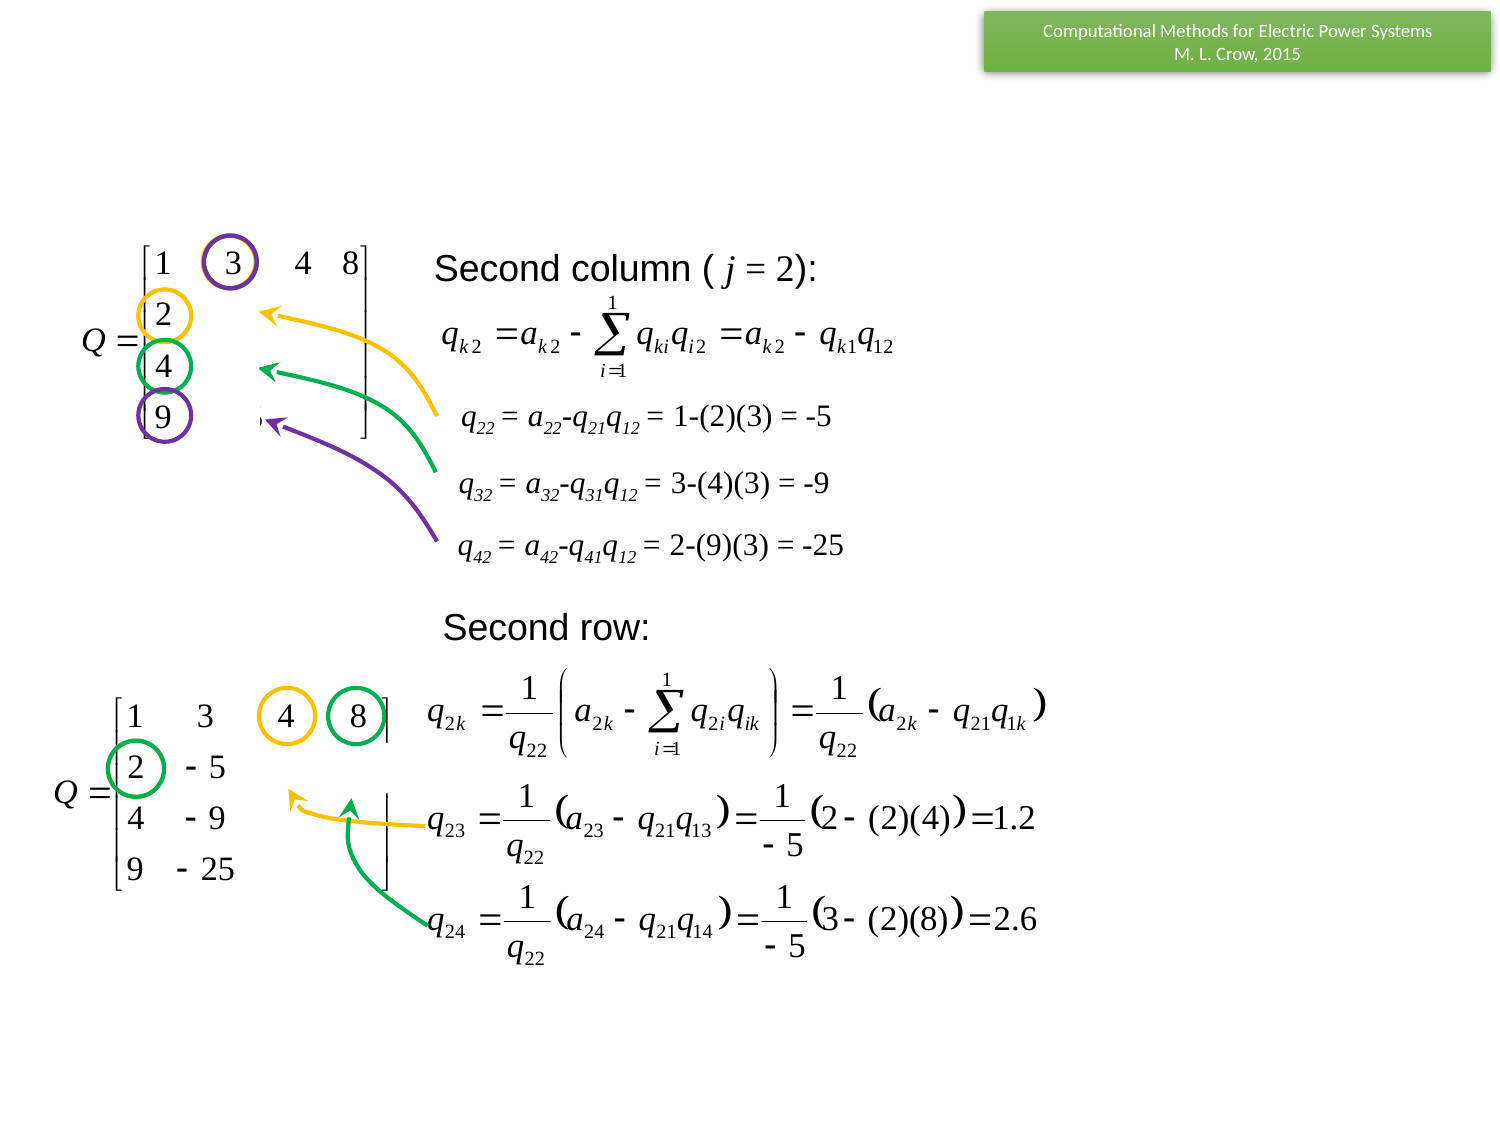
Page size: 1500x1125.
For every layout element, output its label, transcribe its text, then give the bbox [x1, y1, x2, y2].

text_box [339, 686, 373, 692]
text_box q32 = a32-q31q12 = 3-(4)(3) = -9 [443, 454, 845, 512]
text_box [386, 882, 421, 923]
text_box [379, 403, 437, 473]
text_box Second column ( j = 2): [419, 236, 854, 297]
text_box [436, 286, 903, 386]
text_box q22 = a22-q21q12 = 1-(2)(3) = -5 [446, 387, 848, 446]
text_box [421, 661, 1048, 766]
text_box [48, 692, 402, 898]
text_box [421, 874, 1042, 974]
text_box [76, 240, 379, 445]
text_box Second row: [427, 595, 687, 655]
text_box q42 = a42-q41q12 = 2-(9)(3) = -25 [442, 516, 860, 575]
text_box [300, 445, 439, 542]
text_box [421, 774, 1042, 873]
text_box [379, 346, 438, 417]
text_box [270, 686, 304, 692]
text_box [213, 234, 247, 240]
text_box [402, 819, 421, 827]
